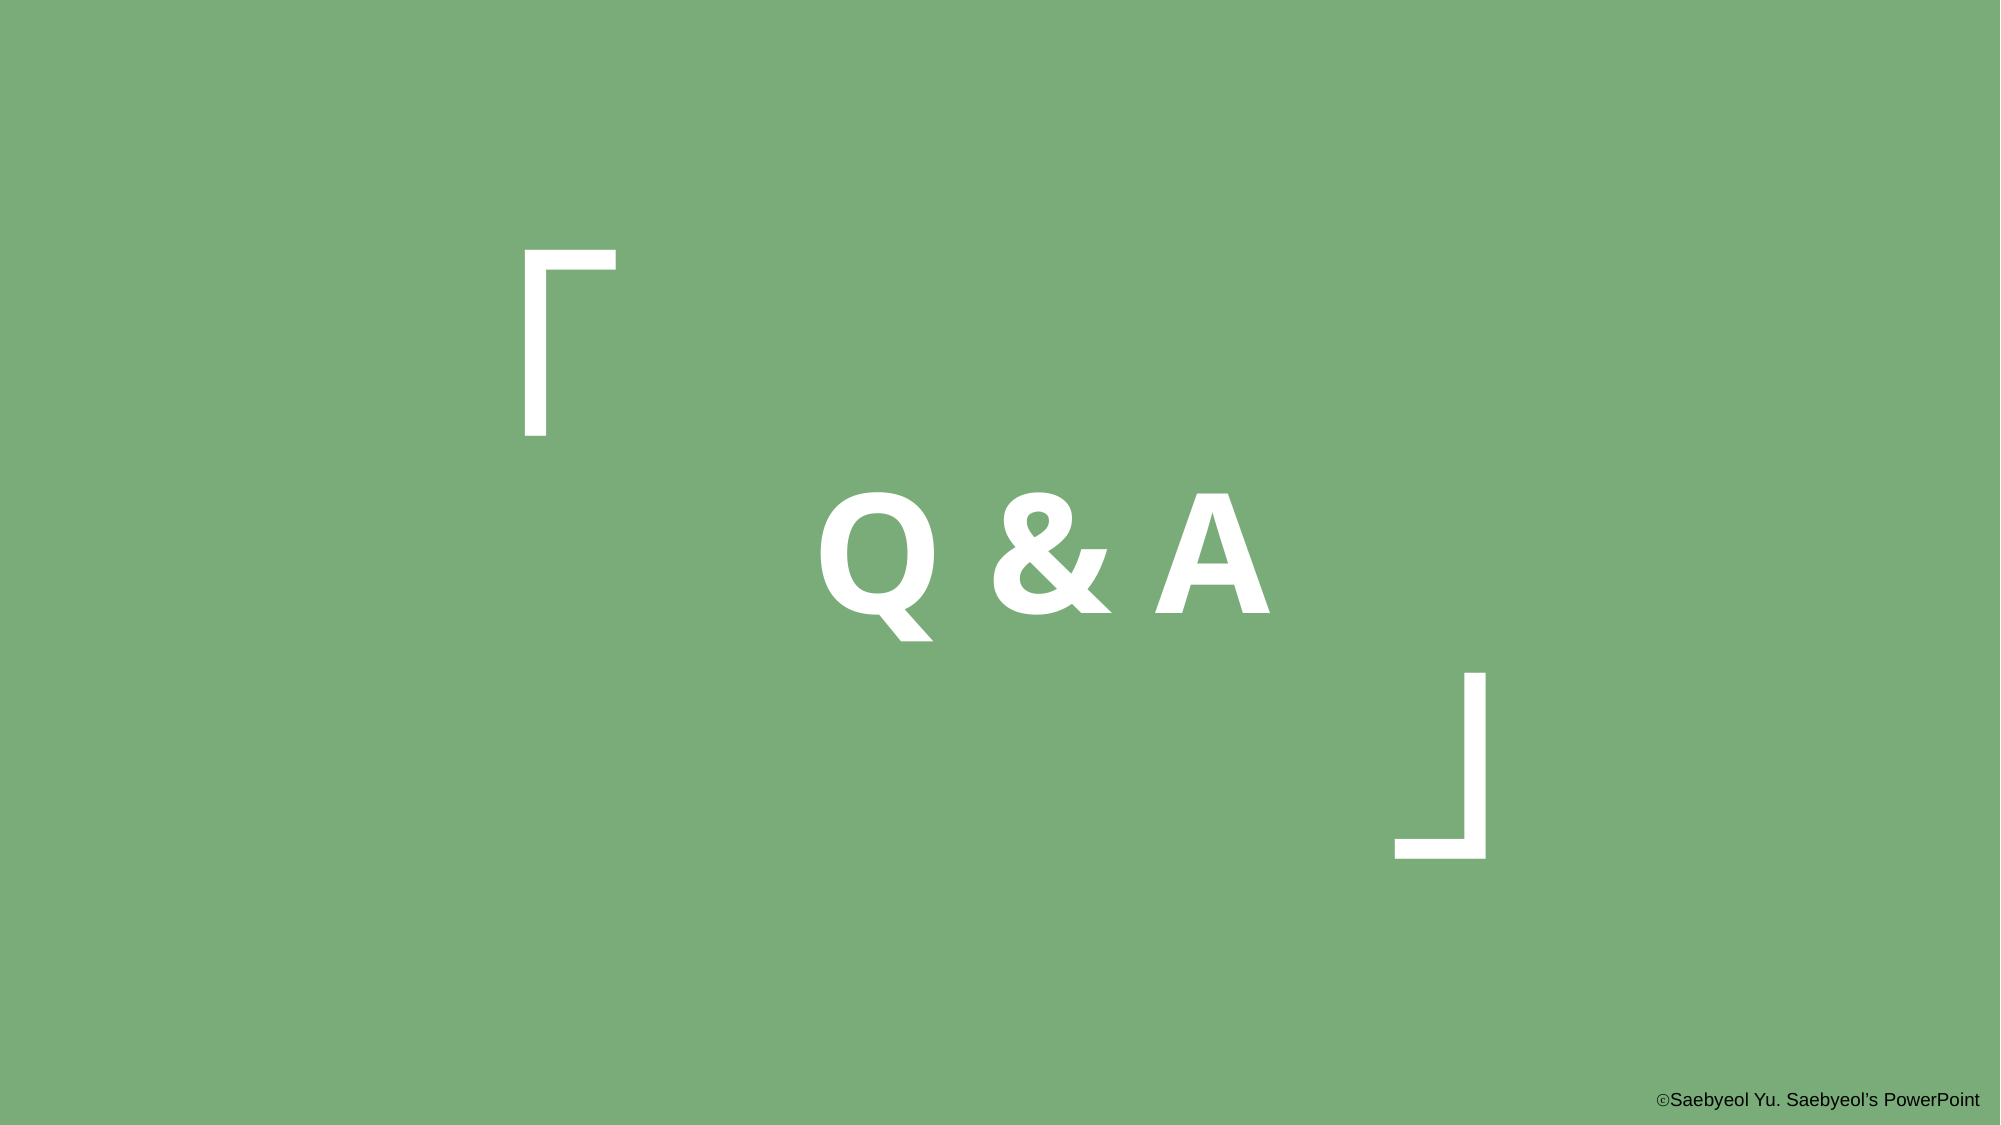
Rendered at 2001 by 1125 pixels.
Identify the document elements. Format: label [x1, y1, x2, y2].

text_box [323, 198, 1584, 904]
